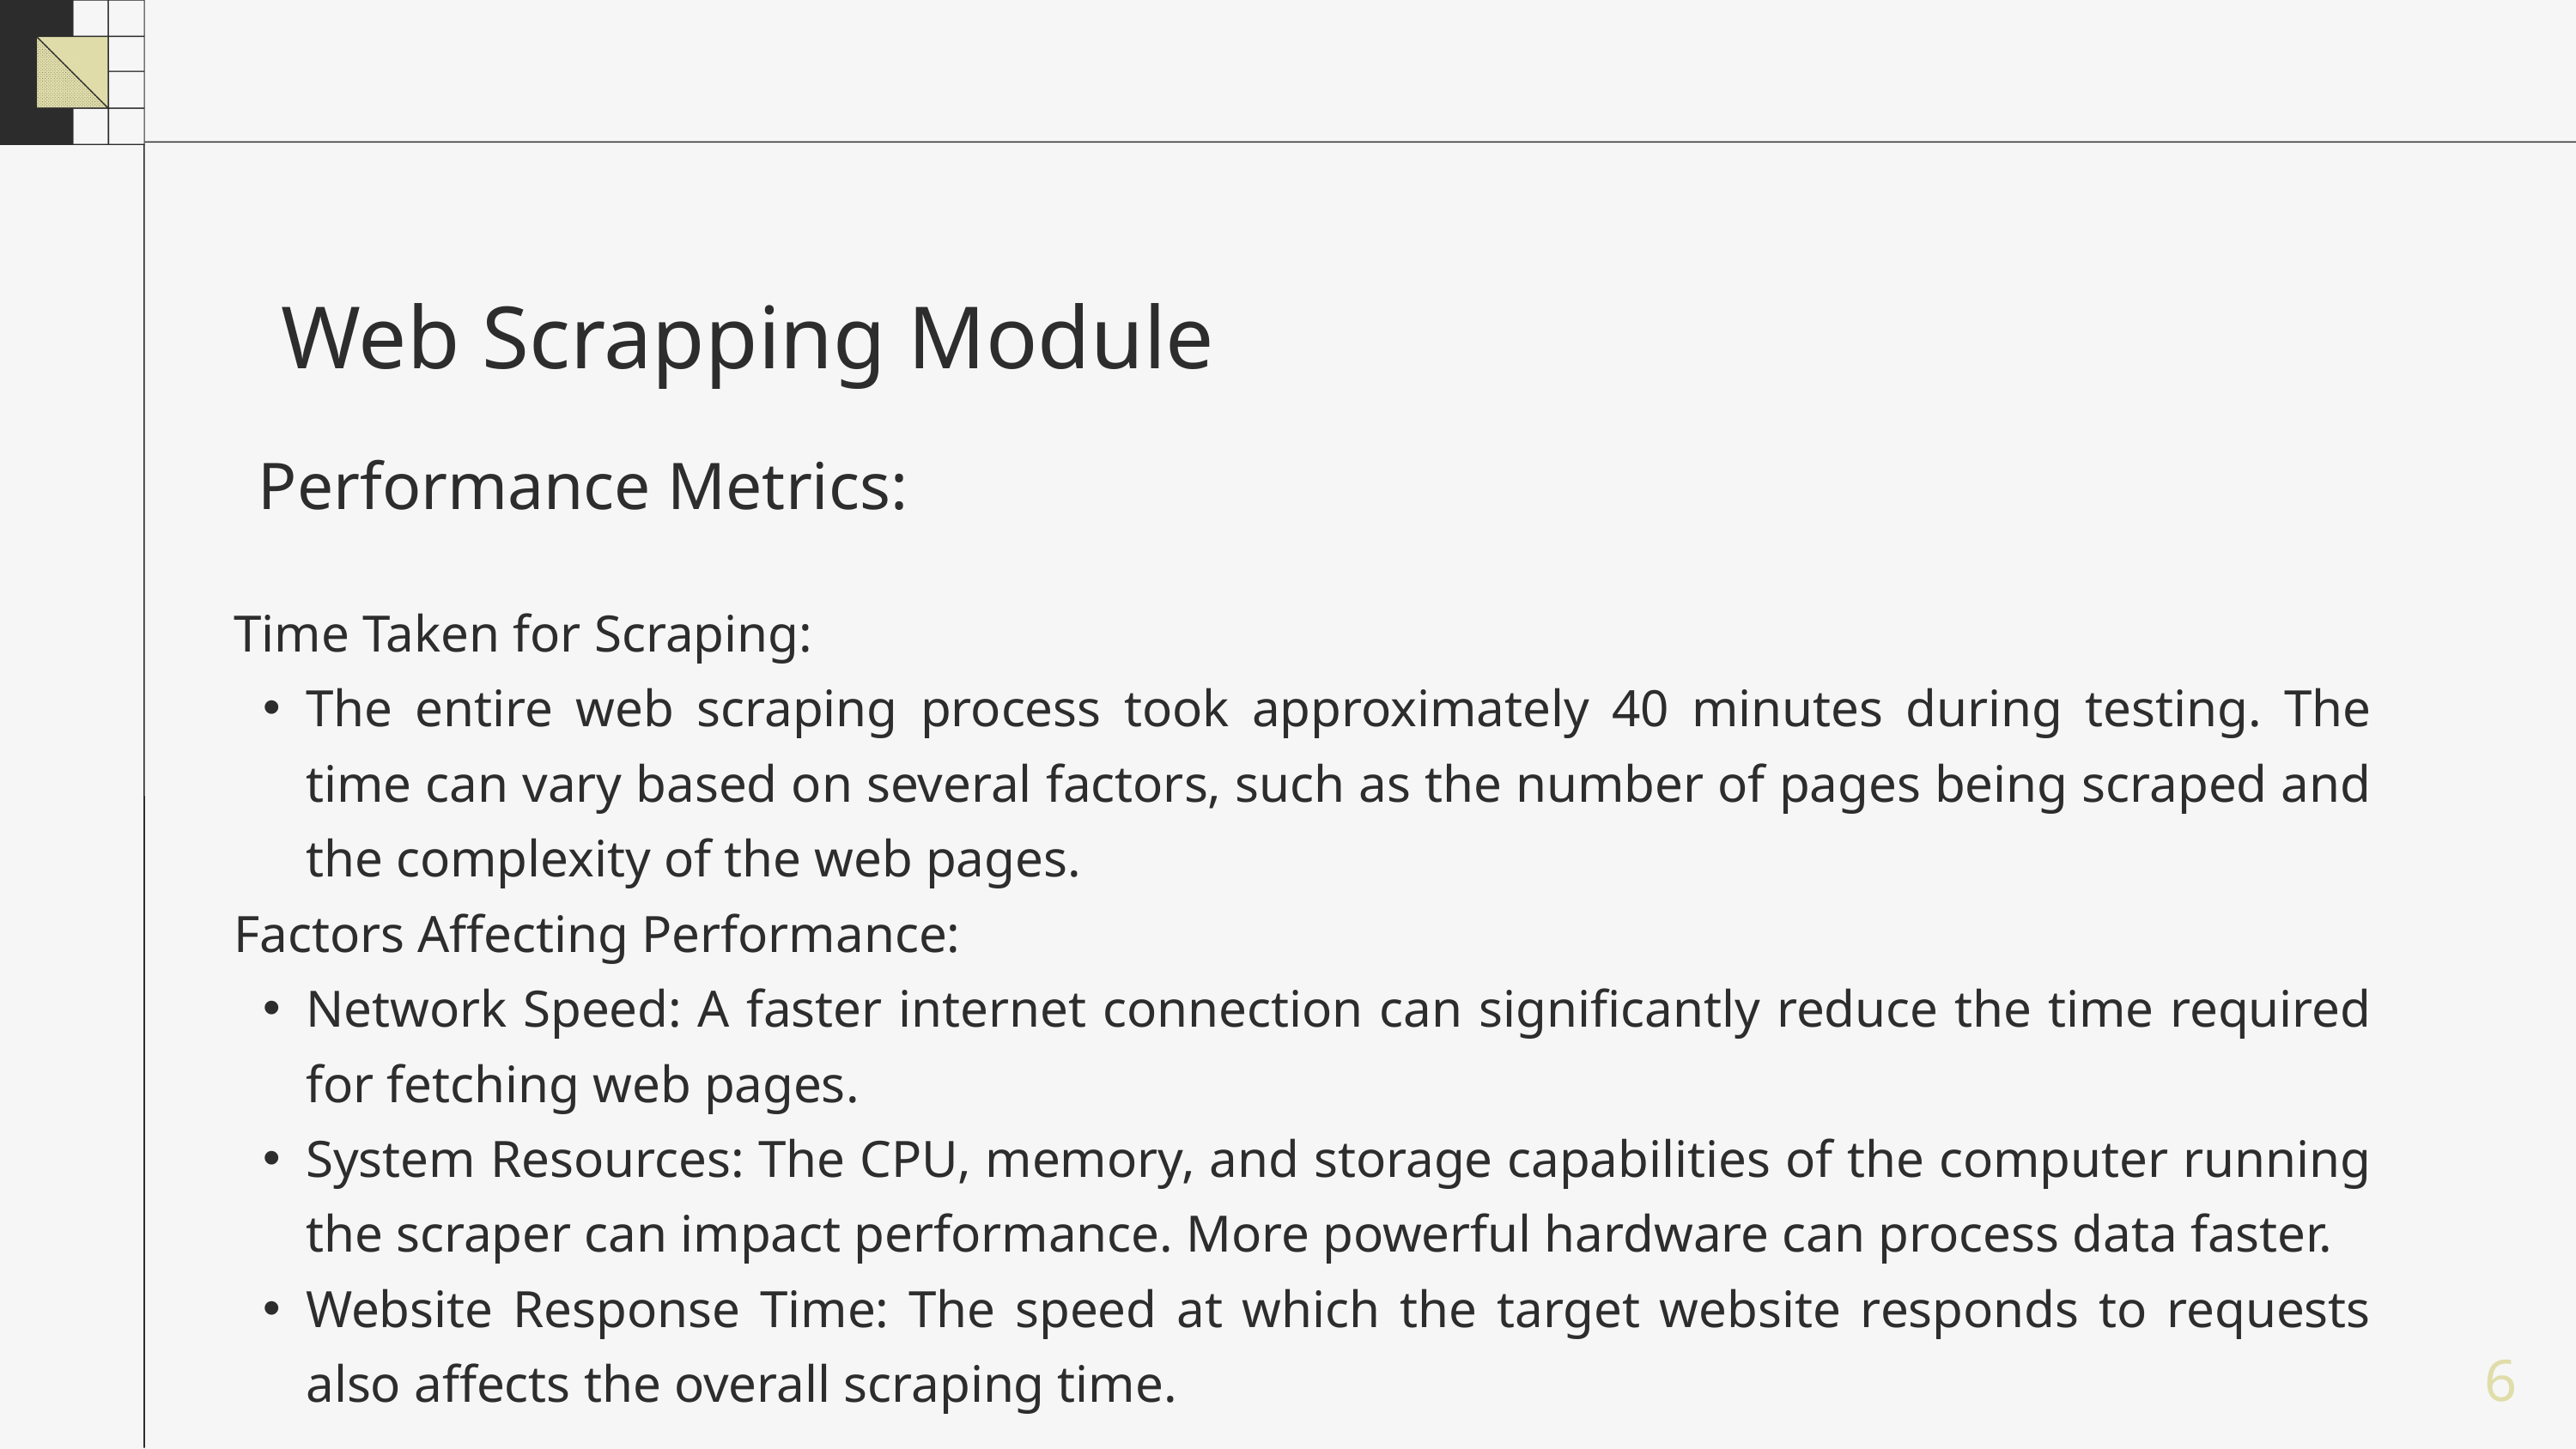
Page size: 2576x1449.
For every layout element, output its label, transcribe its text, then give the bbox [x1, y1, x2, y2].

text_box Time Taken for Scraping: The entire web scraping process took approximately 40 minutes during testing. The time can vary based on several factors, such as the number of pages being scraped and the complexity of the web pages. Factors Affecting Performance: Network Speed: A faster internet connection can significantly reduce the time required for fetching web pages. System Resources: The CPU, memory, and storage capabilities of the computer running the scraper can impact performance. More powerful hardware can process data faster. Website Response Time: The speed at which the target website responds to requests also affects the overall scraping time. [221, 586, 2372, 1449]
text_box [0, 0, 145, 145]
text_box Web Scrapping Module [281, 265, 1425, 386]
text_box 6 [2446, 1332, 2556, 1413]
text_box Performance Metrics: [258, 432, 2275, 523]
